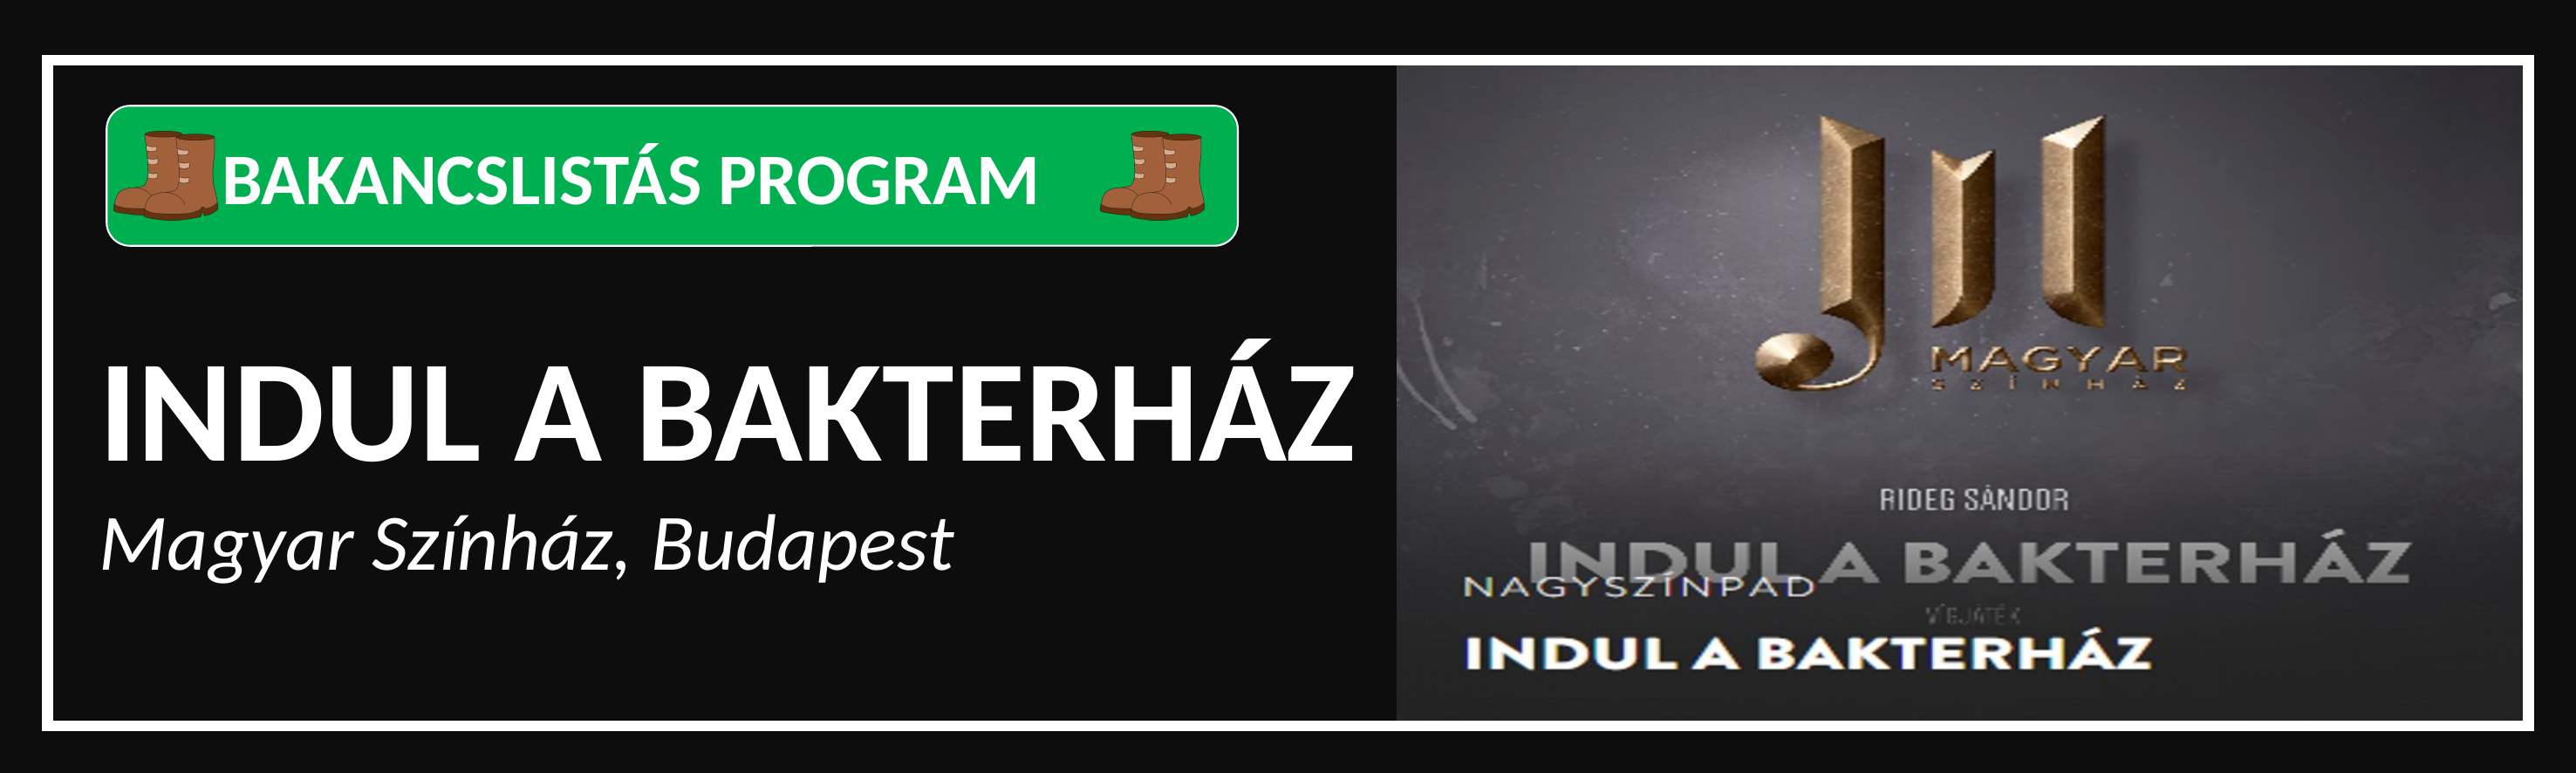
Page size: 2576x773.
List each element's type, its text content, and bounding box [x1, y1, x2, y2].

text_box [46, 59, 1397, 727]
text_box INDUL A BAKTERHÁZ Magyar Színház, Budapest [85, 309, 1397, 593]
picture [1100, 131, 1205, 221]
text_box BAKANCSLISTÁS PROGRAM [106, 105, 1240, 247]
picture [113, 131, 218, 221]
picture [1397, 59, 2529, 727]
